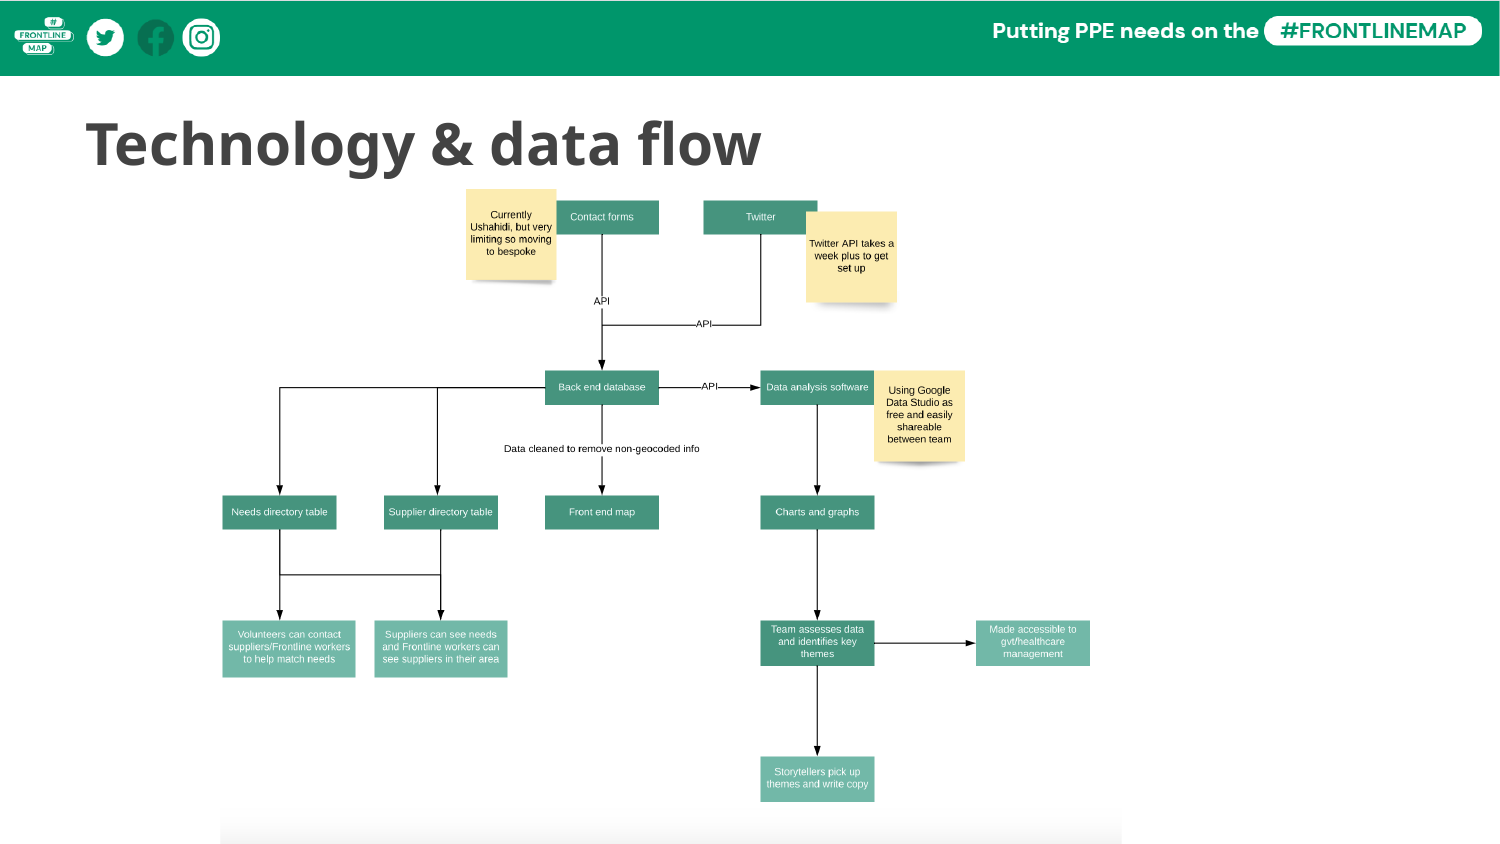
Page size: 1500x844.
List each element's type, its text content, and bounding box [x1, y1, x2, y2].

picture [0, 0, 1500, 76]
text_box Technology & data flow [70, 99, 1315, 215]
picture [220, 186, 1122, 844]
